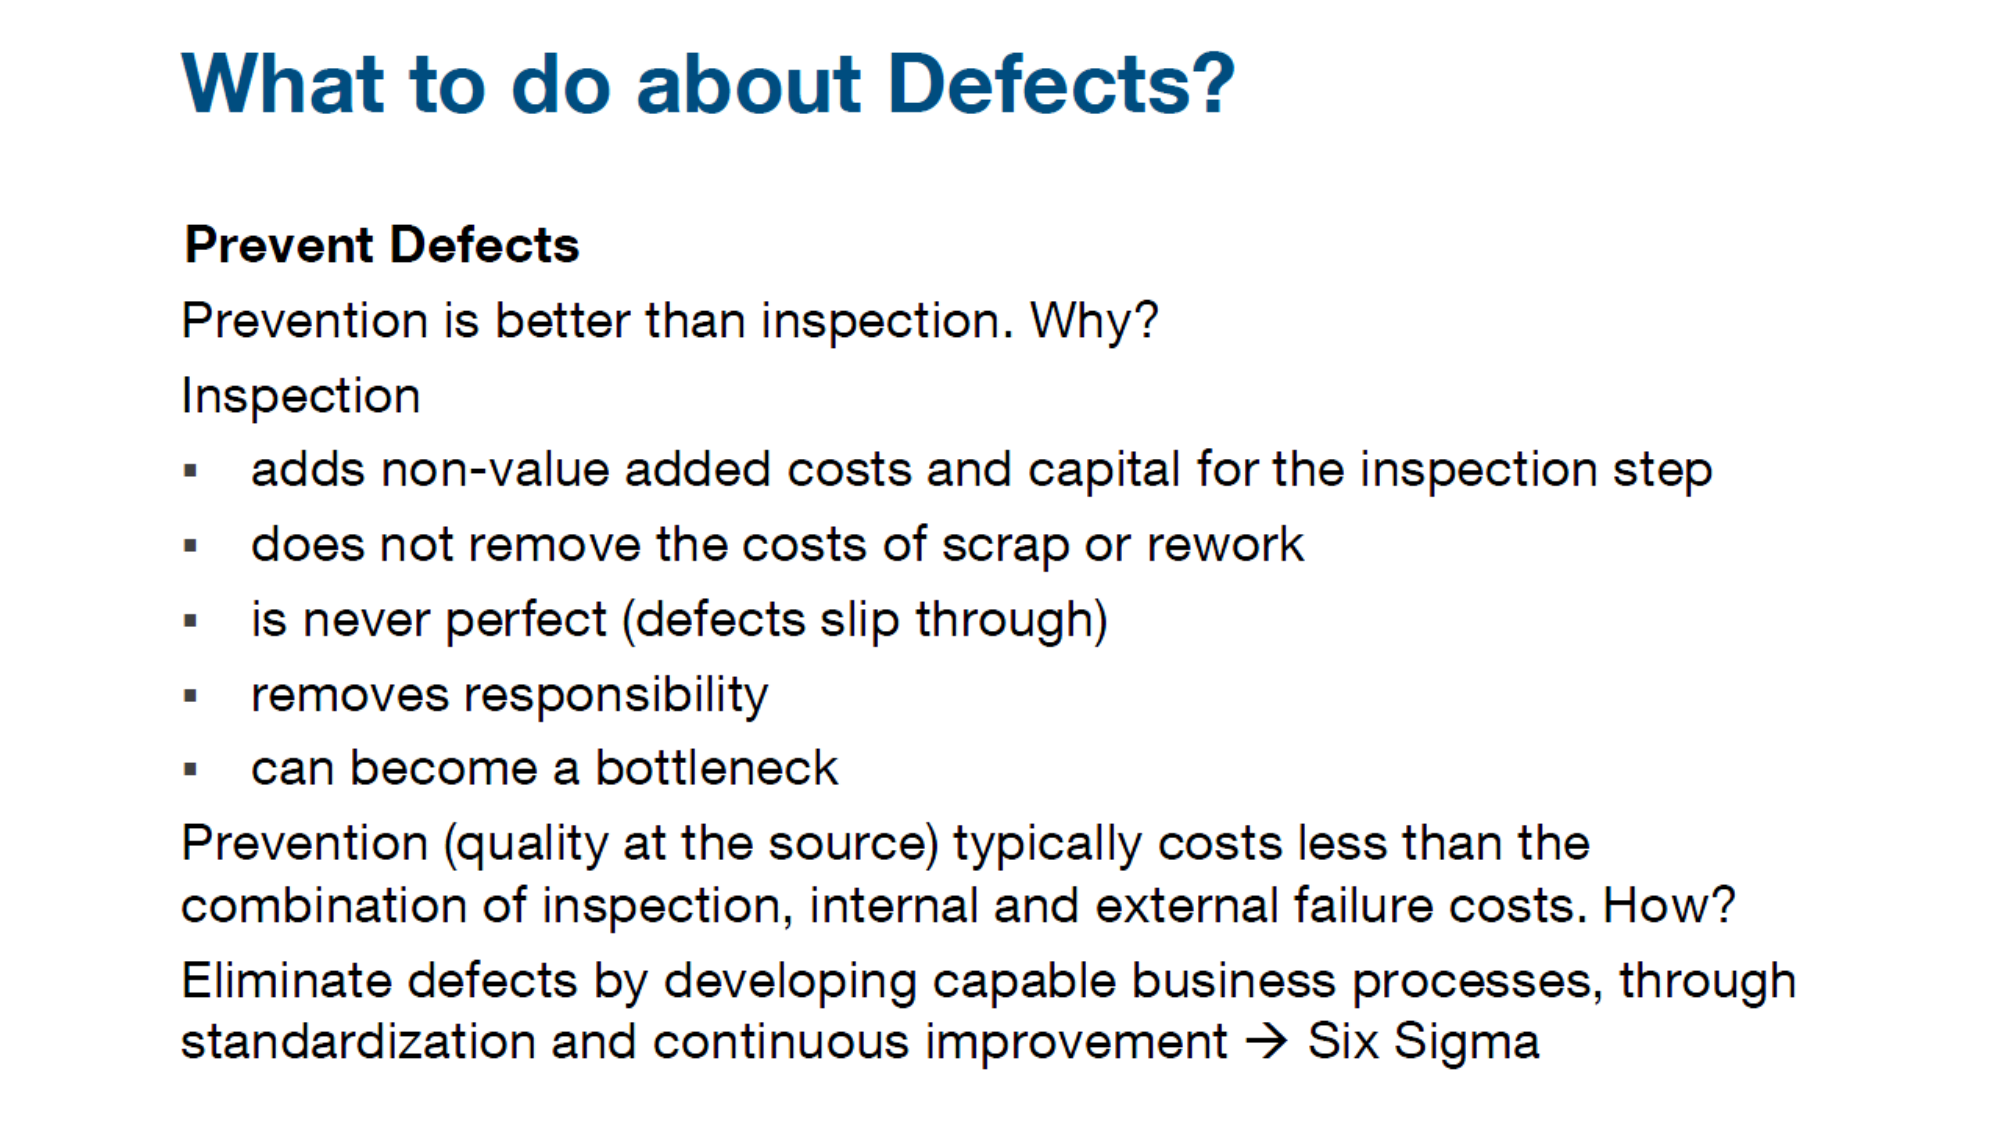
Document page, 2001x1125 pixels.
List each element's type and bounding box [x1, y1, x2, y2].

picture [129, 17, 1871, 1107]
